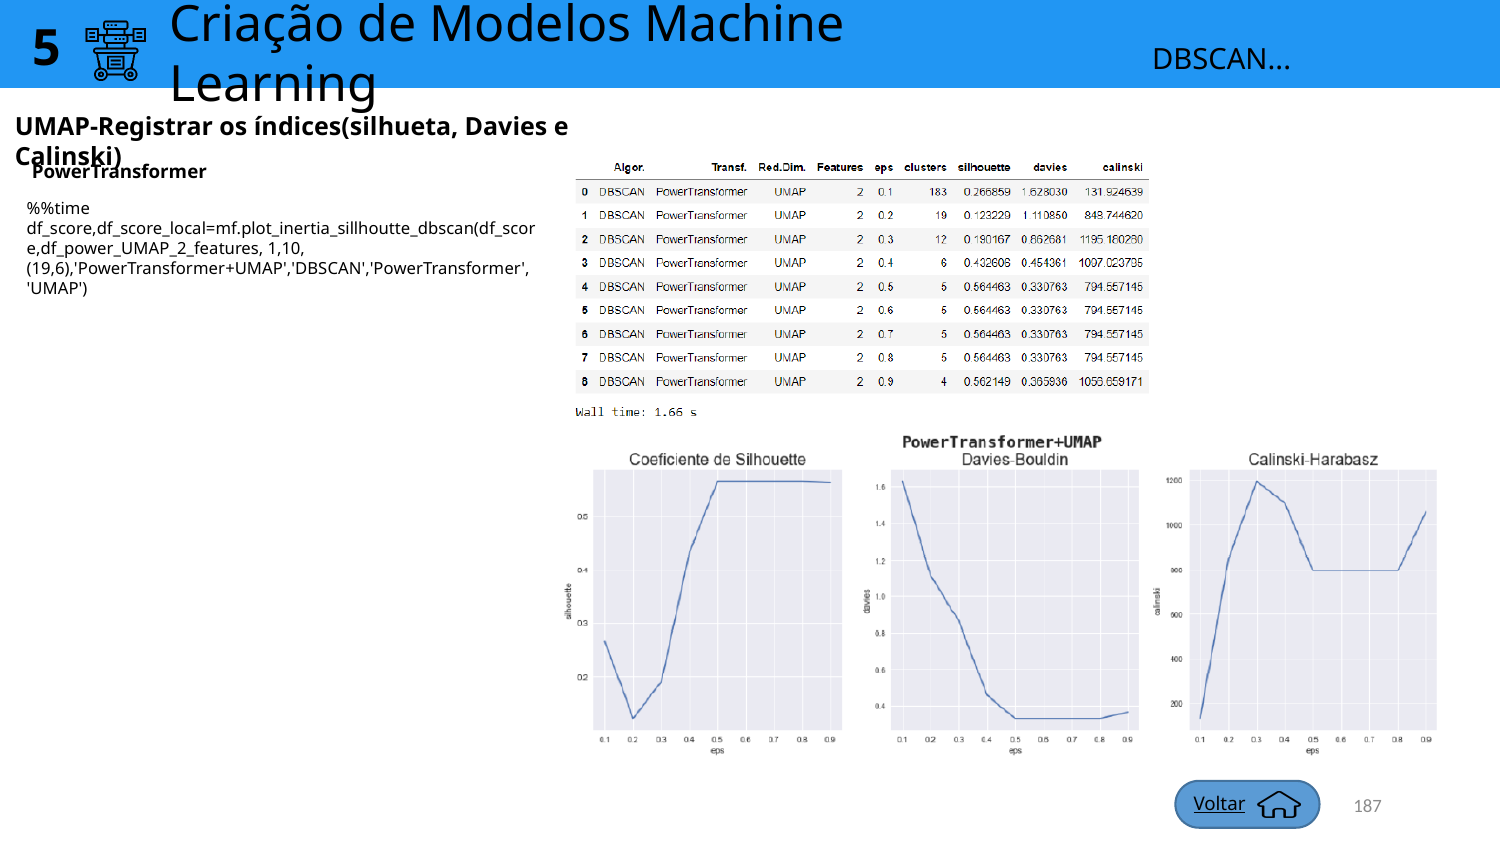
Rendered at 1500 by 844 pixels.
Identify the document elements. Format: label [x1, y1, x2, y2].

text_box [0, 0, 1500, 306]
picture [549, 148, 1466, 762]
picture [1257, 791, 1301, 818]
picture [84, 19, 147, 82]
slide_number [1331, 782, 1397, 827]
text_box [1174, 779, 1321, 829]
